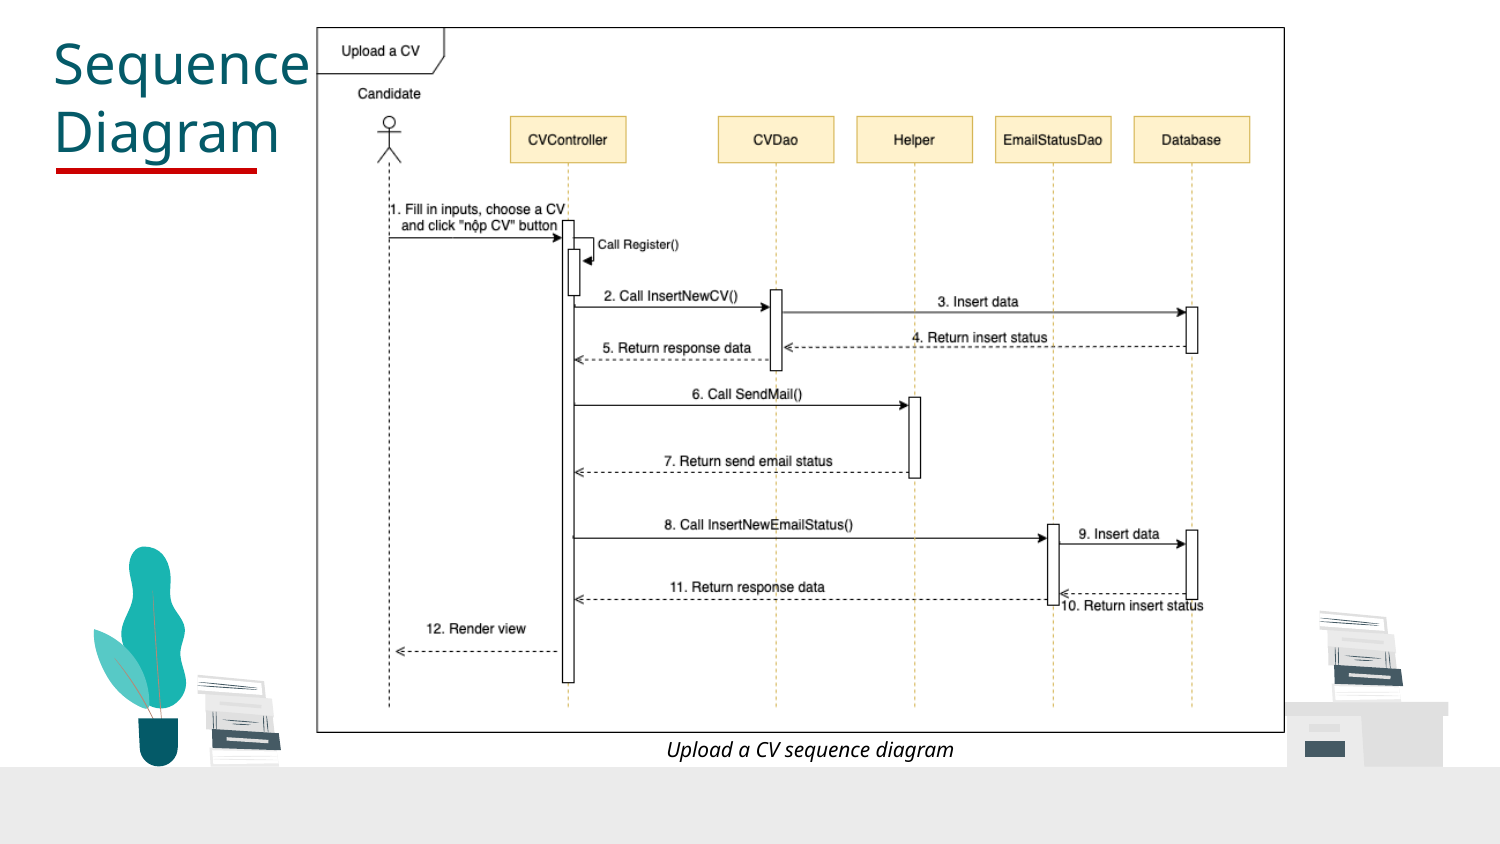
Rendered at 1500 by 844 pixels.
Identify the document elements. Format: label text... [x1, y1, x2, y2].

title Sequence Diagram [38, 27, 314, 164]
text_box Upload a CV sequence diagram [603, 741, 1018, 782]
picture [315, 27, 1285, 733]
